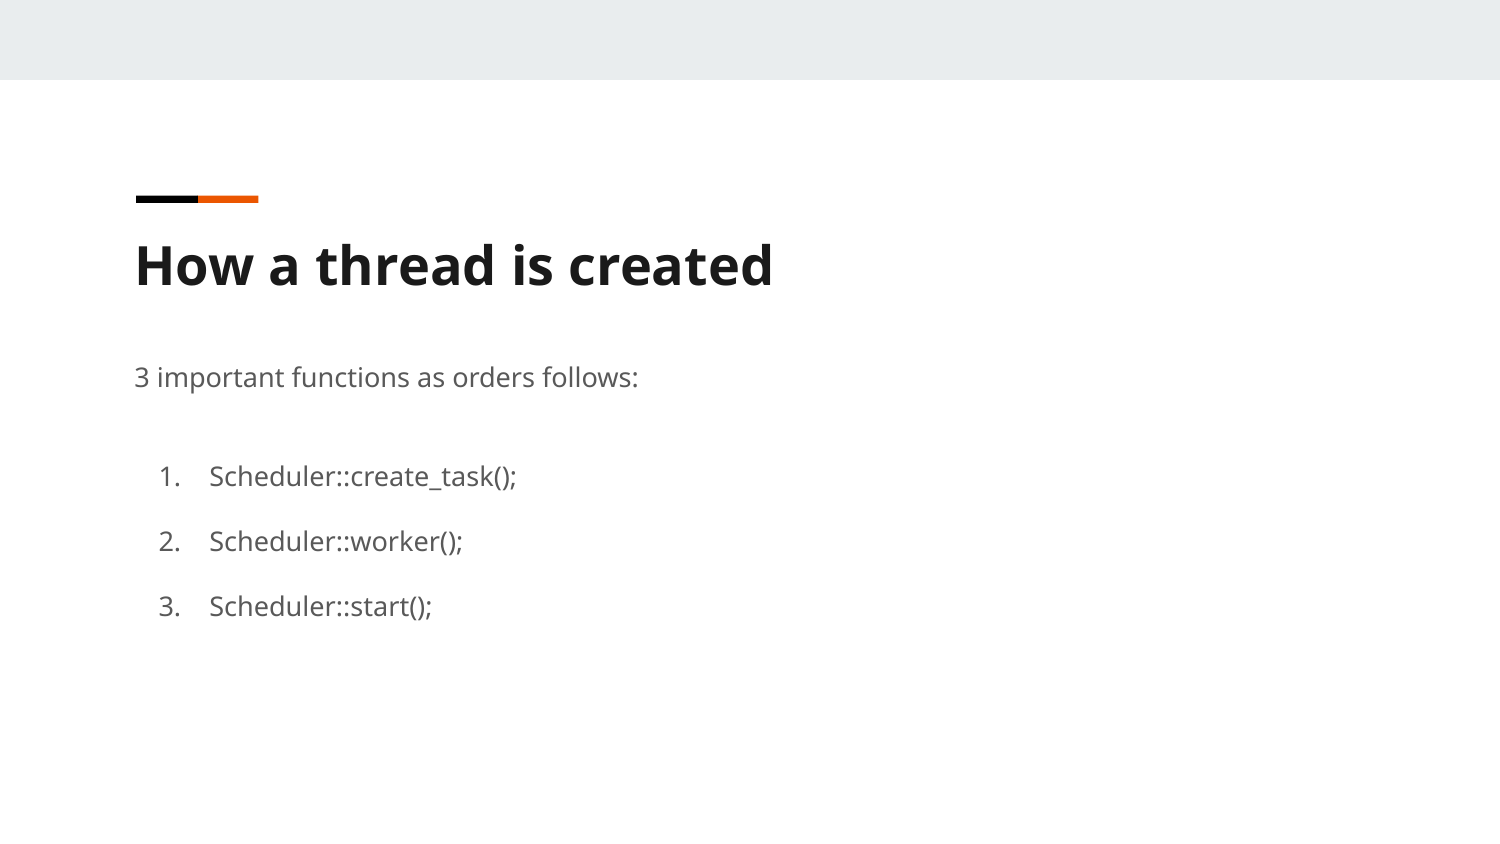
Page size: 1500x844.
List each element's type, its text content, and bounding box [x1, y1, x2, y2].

text_box How a thread is created [119, 216, 1381, 304]
text_box 3 important functions as orders follows: Scheduler::create_task(); Scheduler::worker(); Scheduler::start(); [119, 340, 1381, 712]
